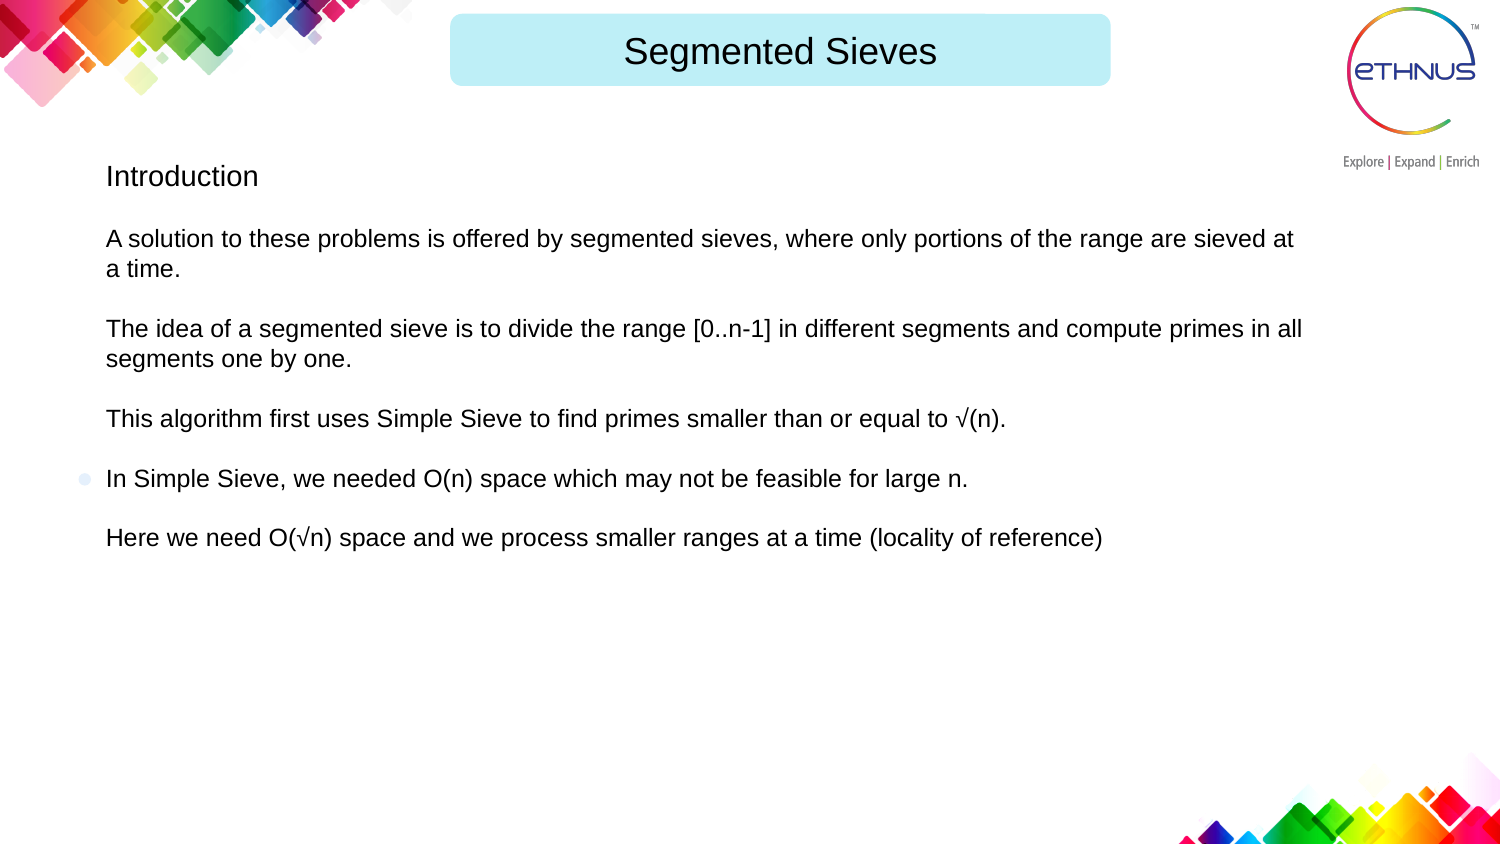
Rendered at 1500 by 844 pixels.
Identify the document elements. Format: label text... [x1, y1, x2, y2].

text_box Introduction A solution to these problems is offered by segmented sieves, where only portions of the range are sieved at a time. The idea of a segmented sieve is to divide the range [0..n-1] in different segments and compute primes in all segments one by one. This algorithm first uses Simple Sieve to find primes smaller than or equal to √(n). In Simple Sieve, we needed O(n) space which may not be feasible for large n. Here we need O(√n) space and we process smaller ranges at a time (locality of reference) [91, 150, 1329, 590]
text_box [78, 473, 91, 486]
picture [1344, 7, 1479, 170]
picture [1110, 752, 1500, 844]
picture [0, 0, 412, 107]
text_box Segmented Sieves [450, 13, 1111, 86]
